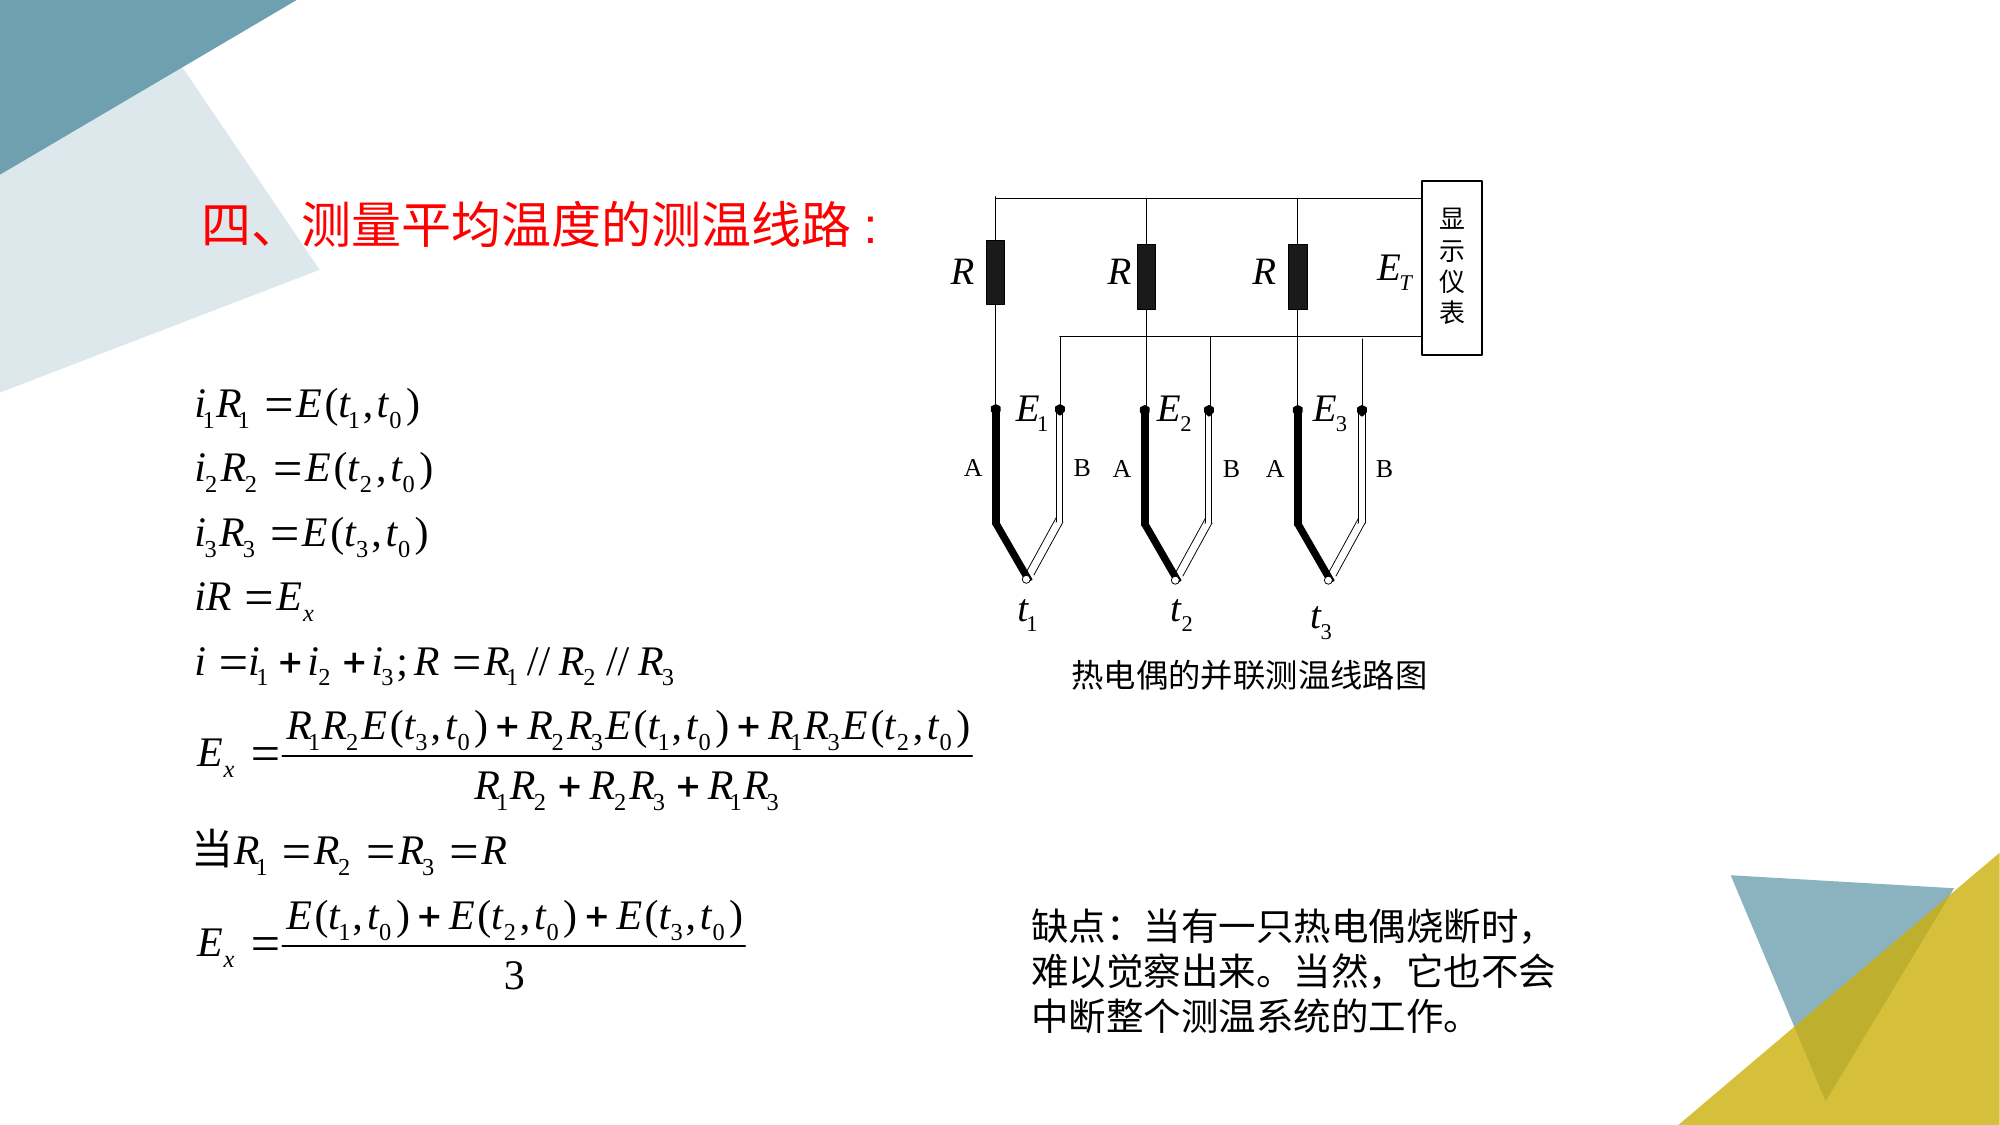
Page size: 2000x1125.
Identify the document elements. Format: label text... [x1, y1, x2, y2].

text_box 四、测量平均温度的测温线路: [186, 186, 893, 262]
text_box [933, 174, 1566, 710]
text_box 缺点：当有一只热电偶烧断时，难以觉察出来。当然，它也不会中断整个测温系统的工作。 [1016, 895, 1572, 1046]
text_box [189, 375, 981, 1000]
